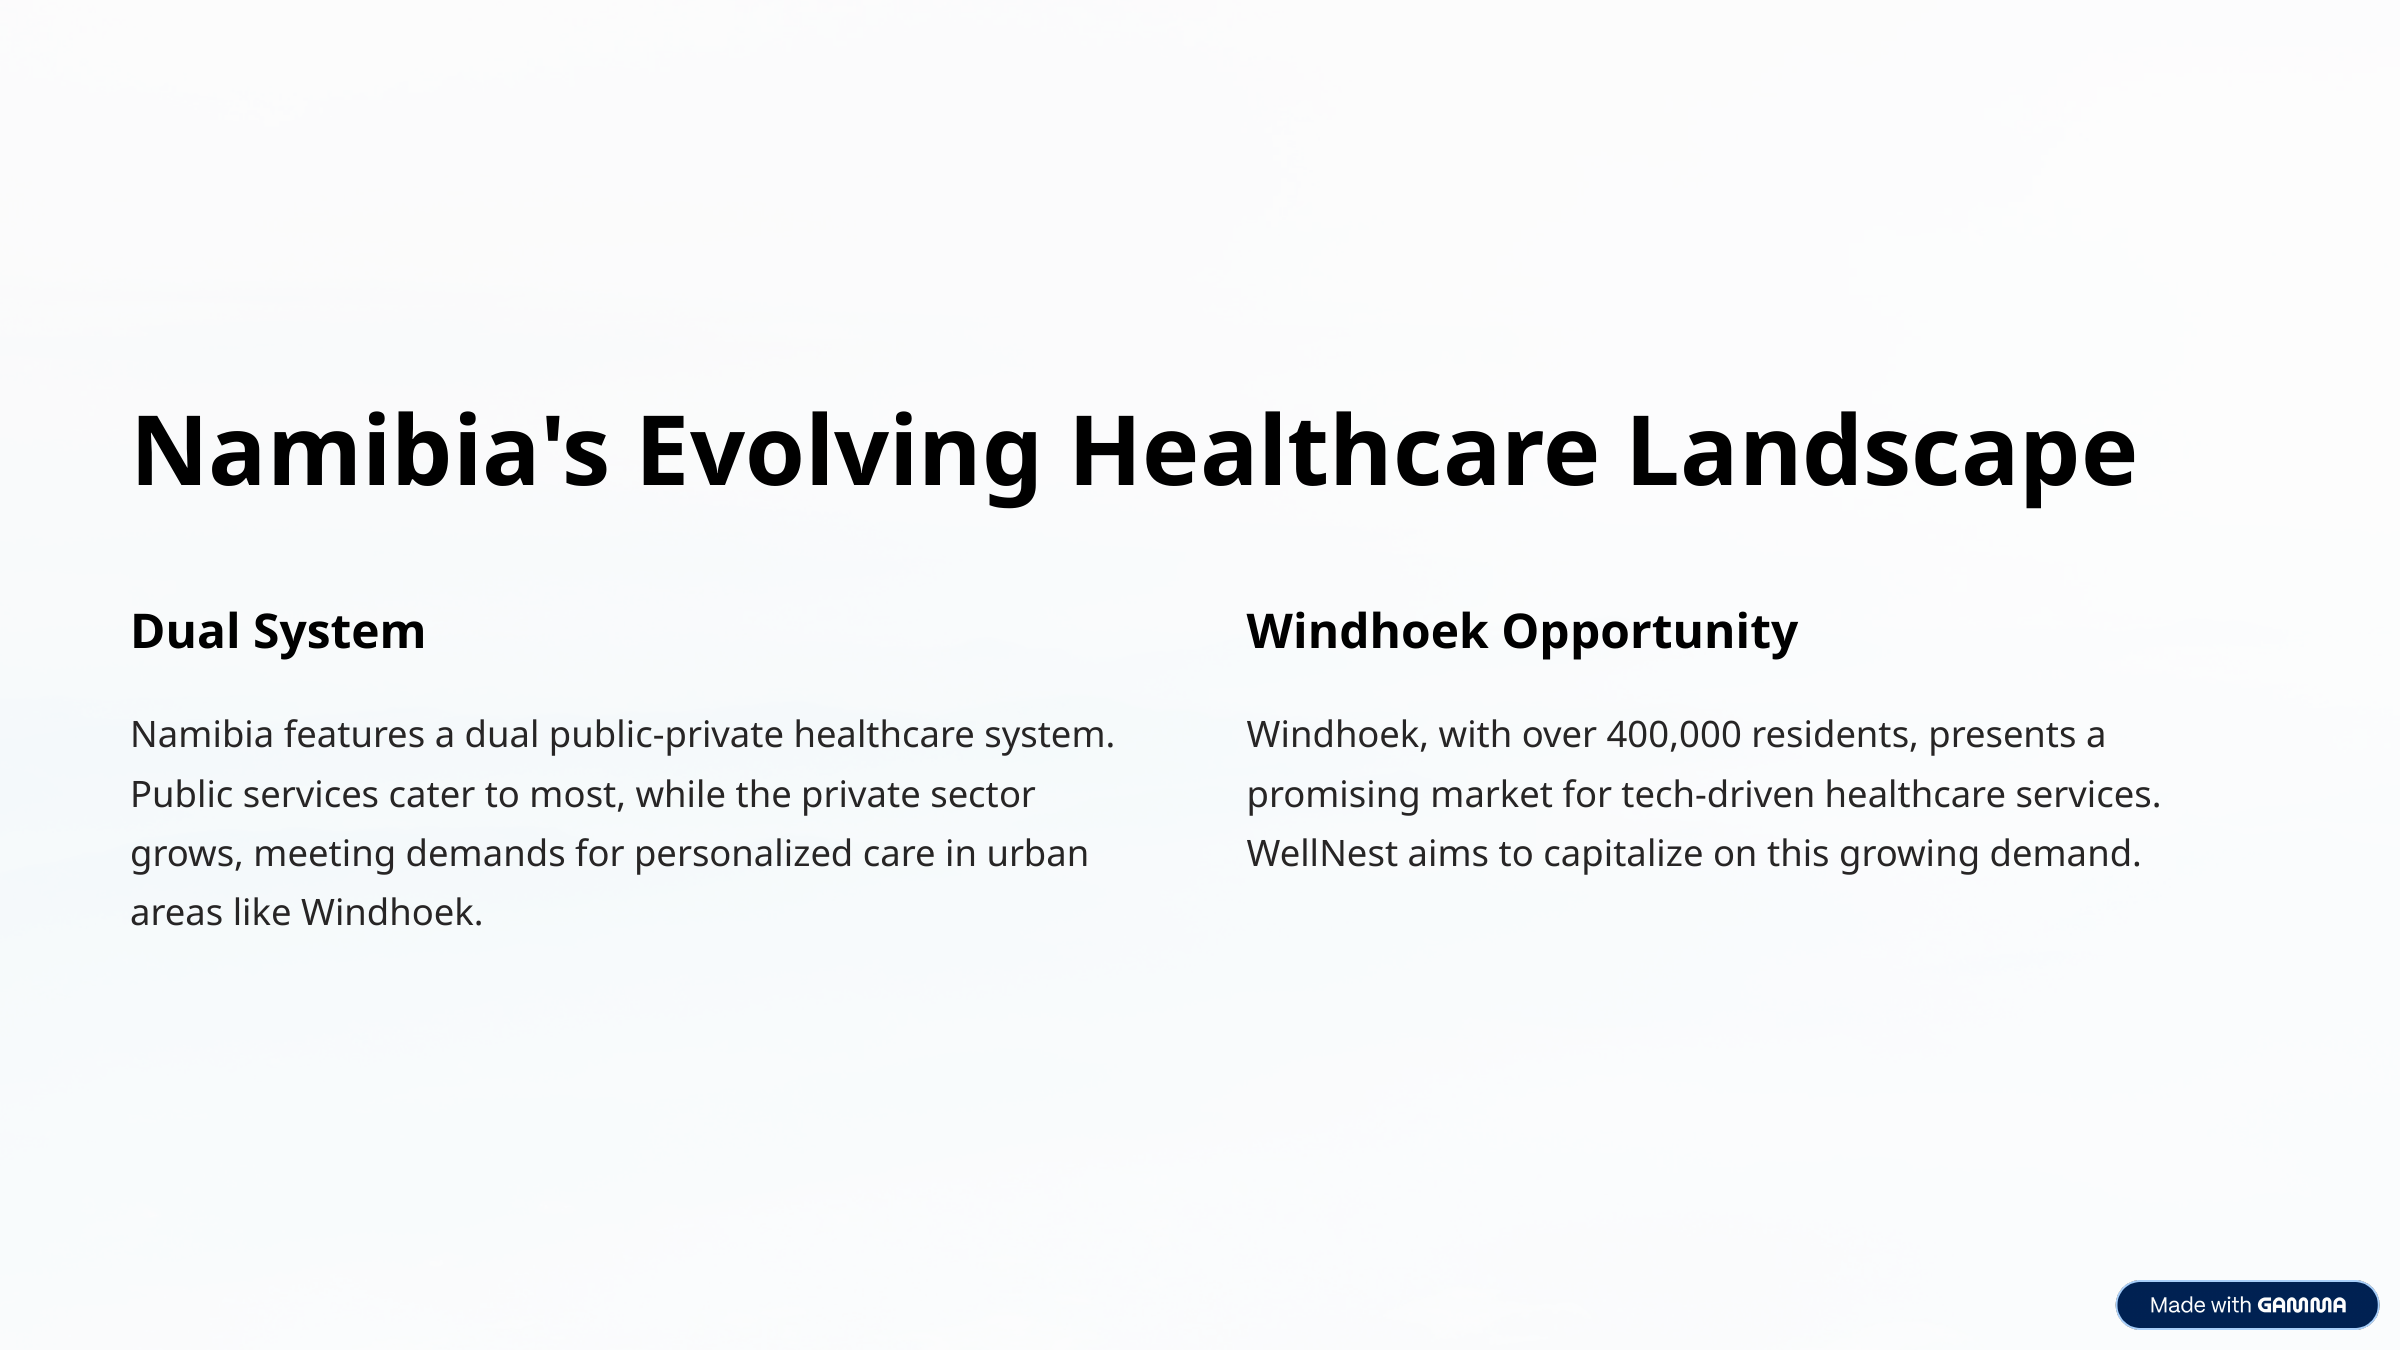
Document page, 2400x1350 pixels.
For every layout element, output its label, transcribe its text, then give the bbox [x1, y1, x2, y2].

text_box Namibia features a dual public-private healthcare system. Public services cater to most, while the private sector grows, meeting demands for personalized care in urban areas like Windhoek. [130, 695, 1155, 934]
text_box Dual System [130, 597, 619, 659]
text_box Windhoek Opportunity [1246, 597, 1770, 659]
picture [2106, 1271, 2389, 1339]
text_box Namibia's Evolving Healthcare Landscape [130, 382, 1996, 505]
text_box Windhoek, with over 400,000 residents, presents a promising market for tech-driven healthcare services. WellNest aims to capitalize on this growing demand. [1246, 695, 2271, 875]
